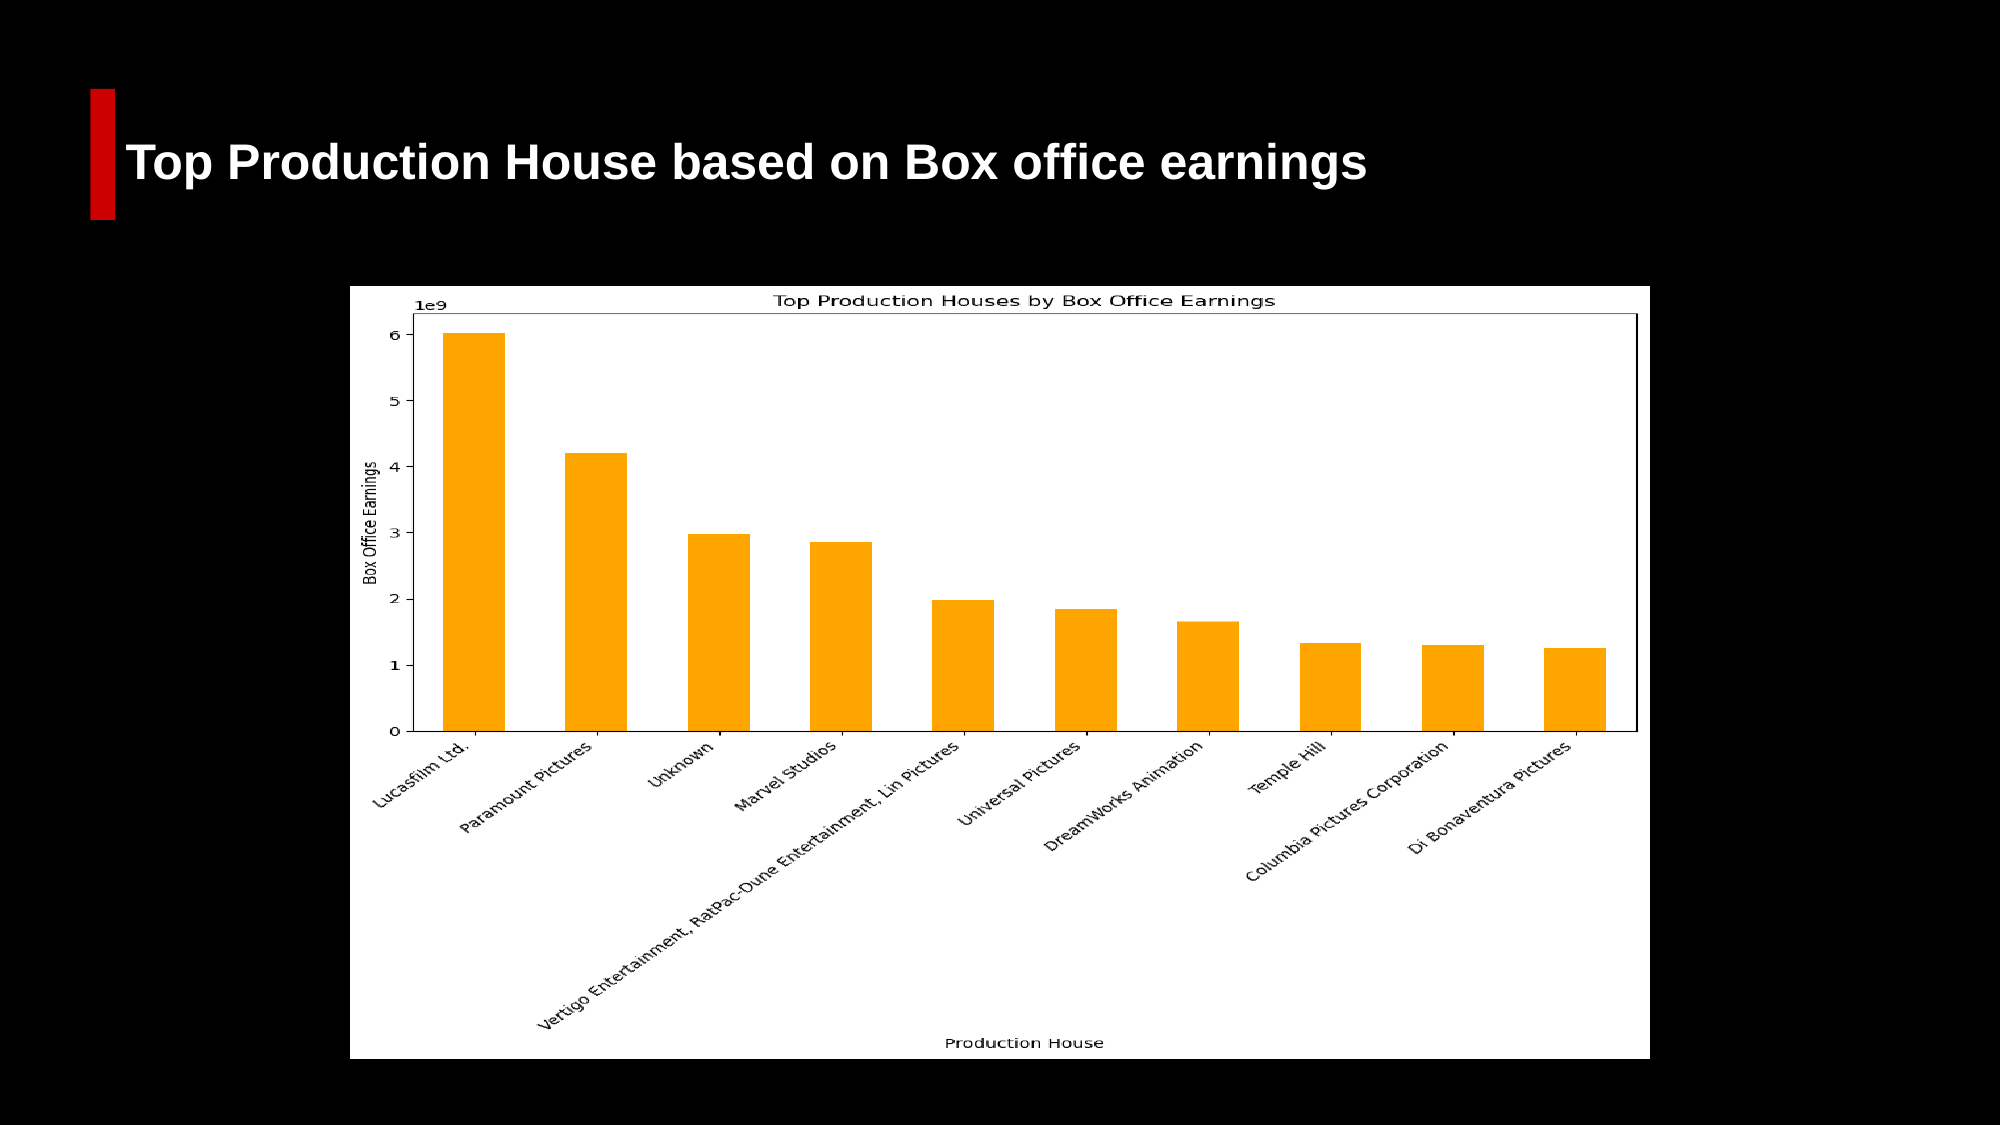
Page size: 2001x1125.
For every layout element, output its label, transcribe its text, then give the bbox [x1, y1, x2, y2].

text_box [89, 88, 116, 221]
picture [350, 286, 1650, 1059]
text_box Top Production House based on Box office earnings [125, 66, 1388, 253]
